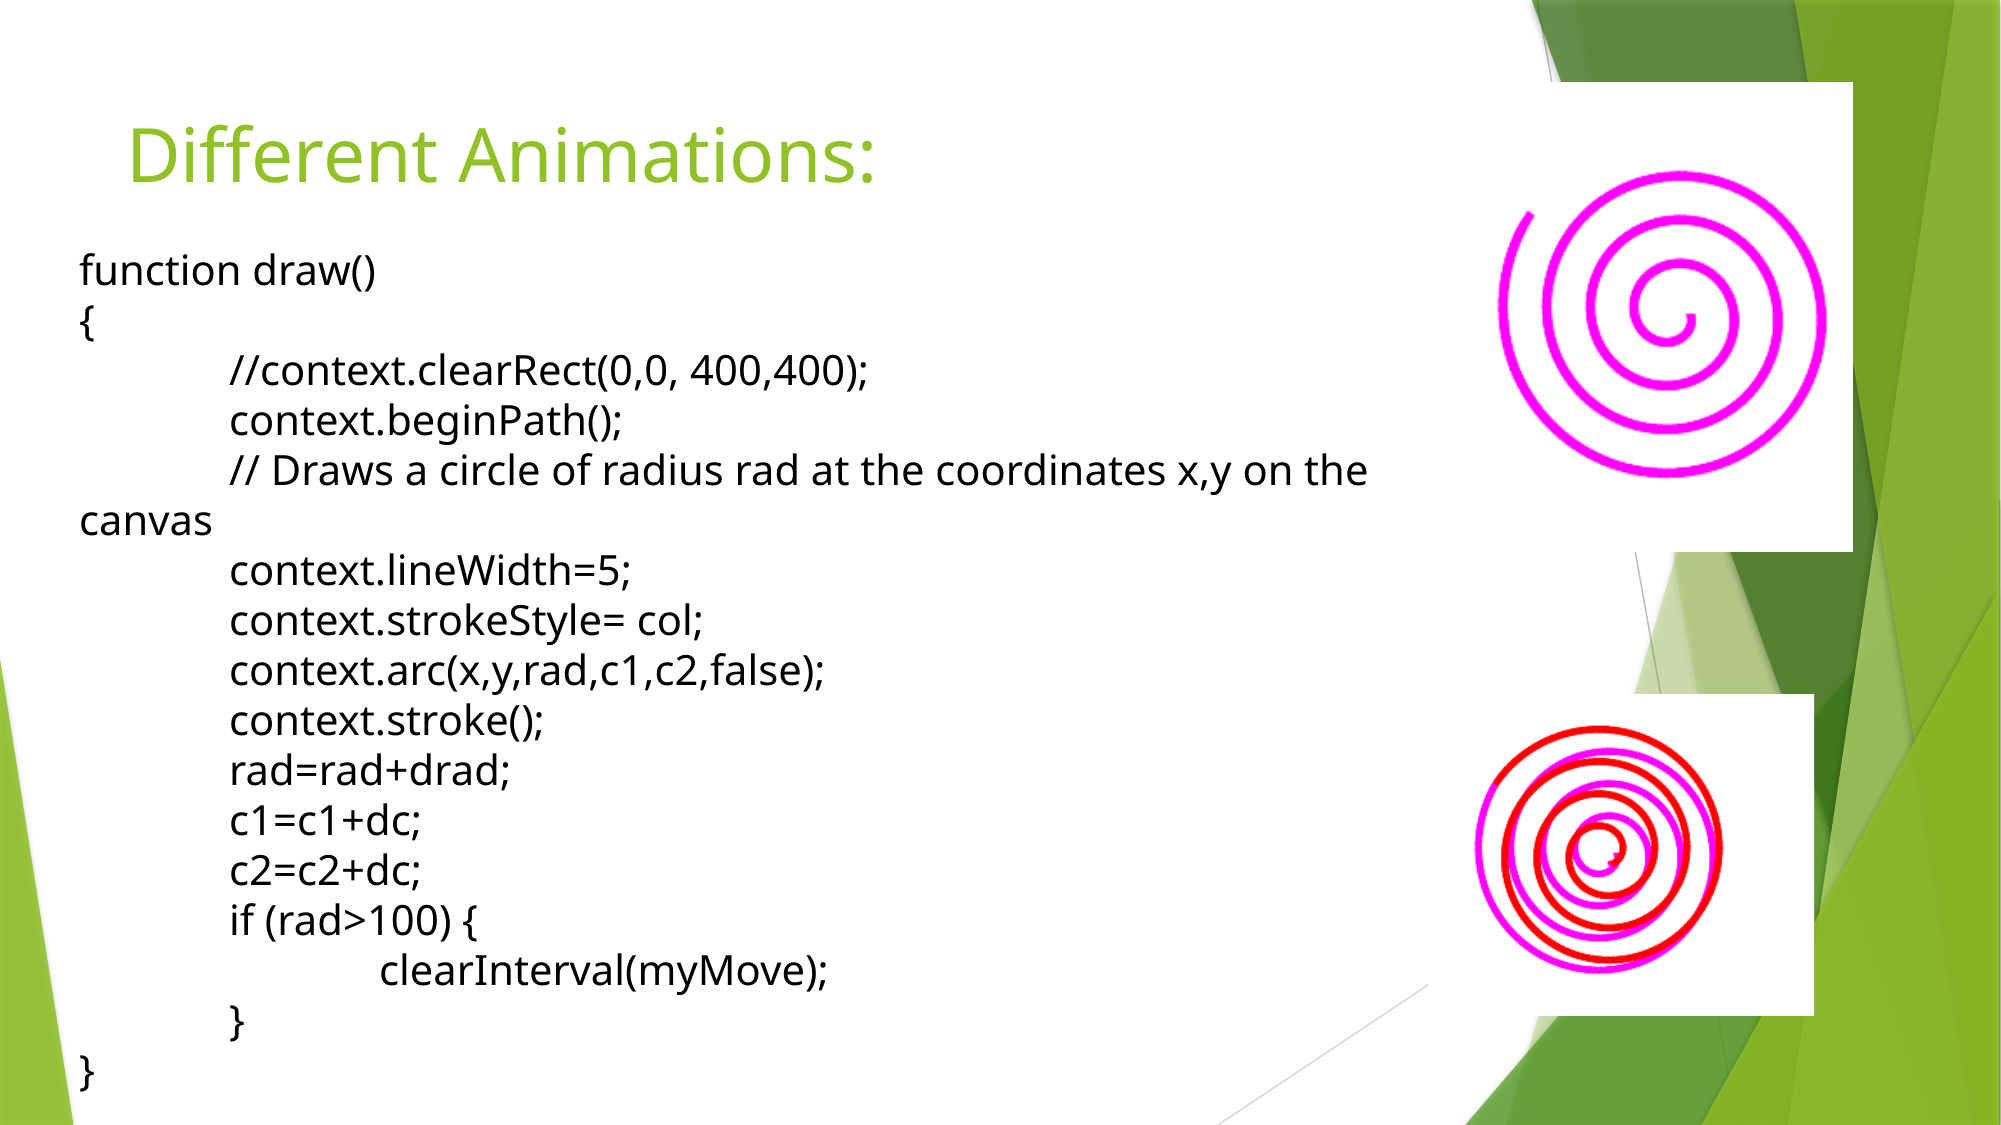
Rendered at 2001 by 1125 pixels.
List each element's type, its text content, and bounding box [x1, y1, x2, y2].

text_box function draw() { //context.clearRect(0,0, 400,400); context.beginPath(); // Draws a circle of radius rad at the coordinates x,y on the canvas context.lineWidth=5; context.strokeStyle= col; context.arc(x,y,rad,c1,c2,false); context.stroke(); rad=rad+drad; c1=c1+dc; c2=c2+dc; if (rad>100) { clearInterval(myMove); } } [64, 236, 1455, 1102]
picture [1427, 694, 1815, 1016]
title Different Animations: [111, 99, 1475, 317]
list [1480, 81, 1854, 552]
